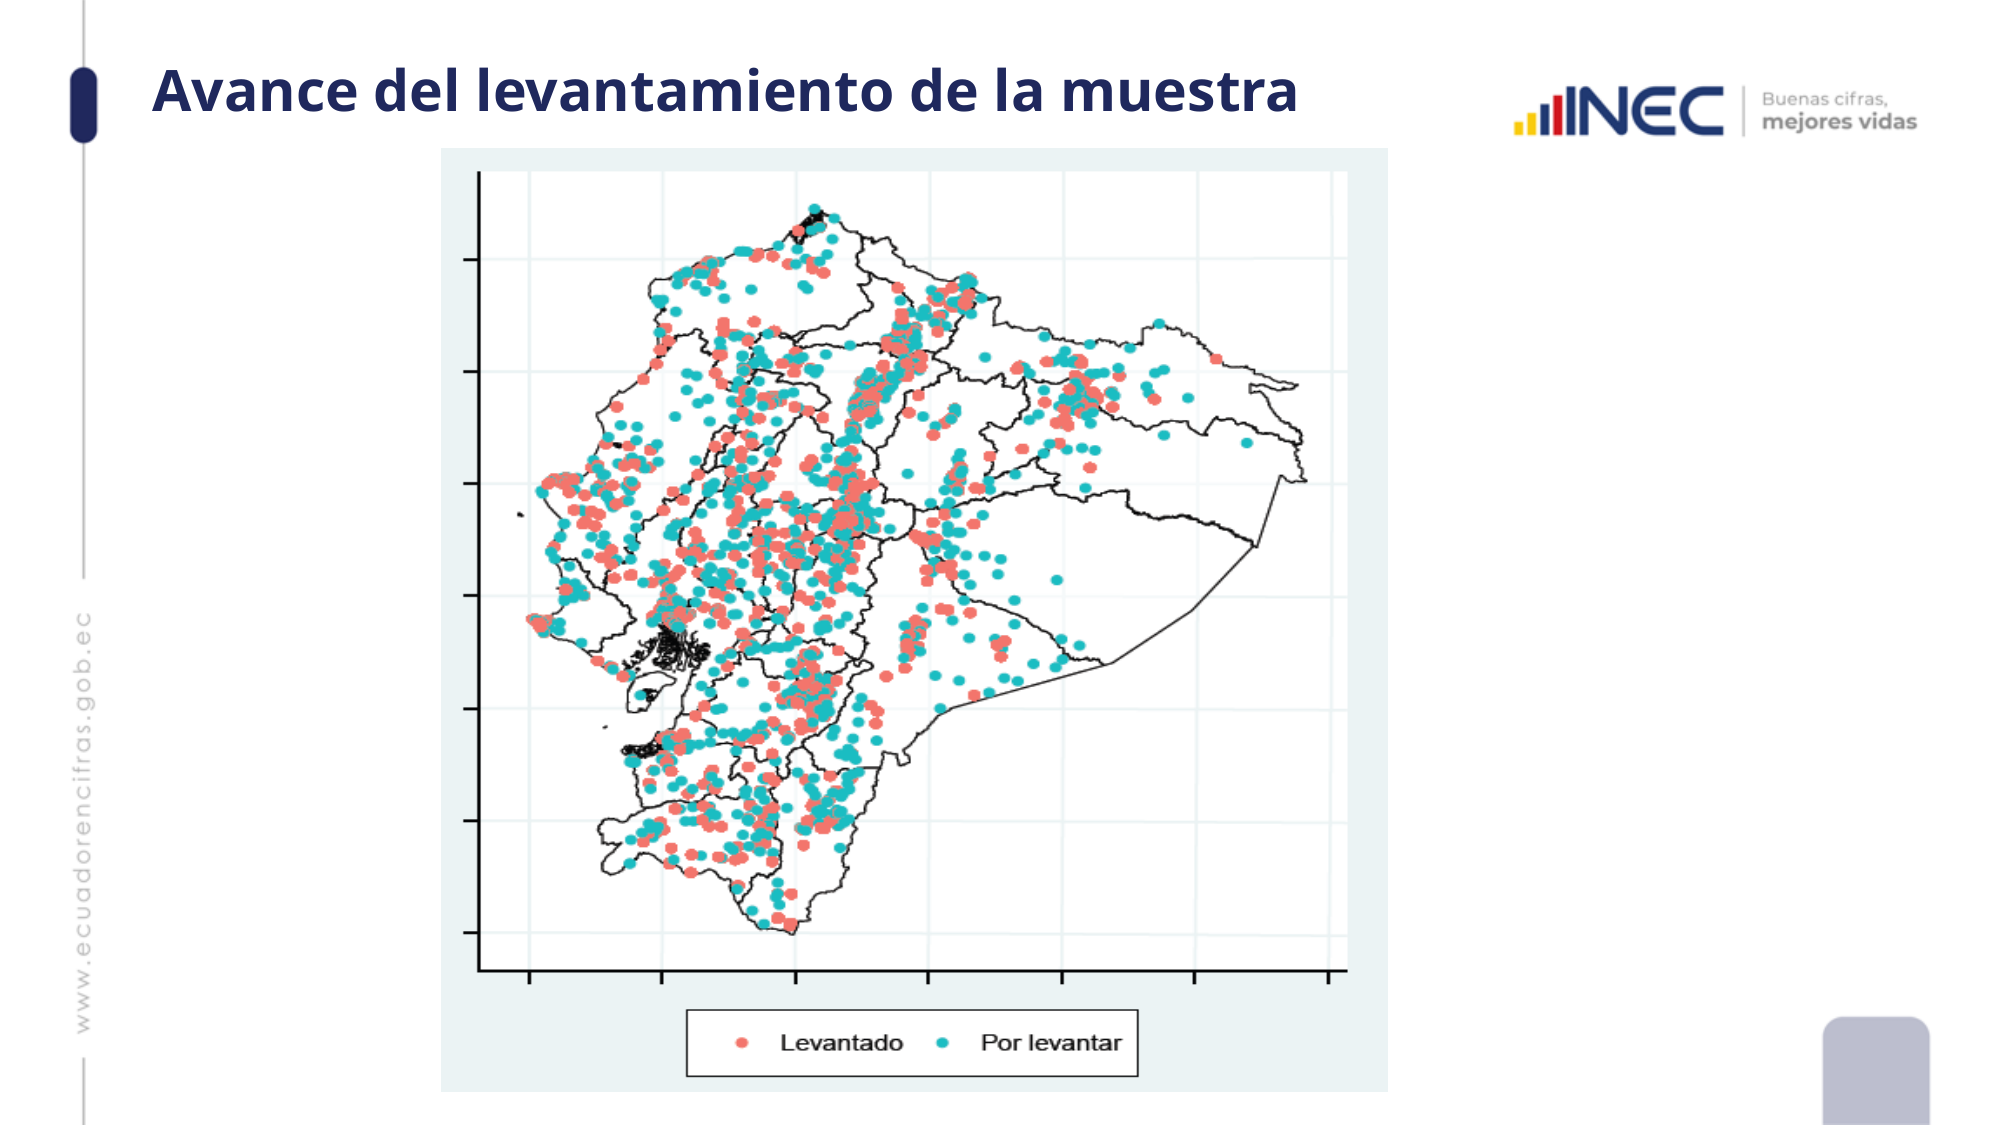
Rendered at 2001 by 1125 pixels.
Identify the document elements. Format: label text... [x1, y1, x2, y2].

title Avance del levantamiento de la muestra [137, 38, 1407, 149]
picture [0, 0, 2000, 1125]
